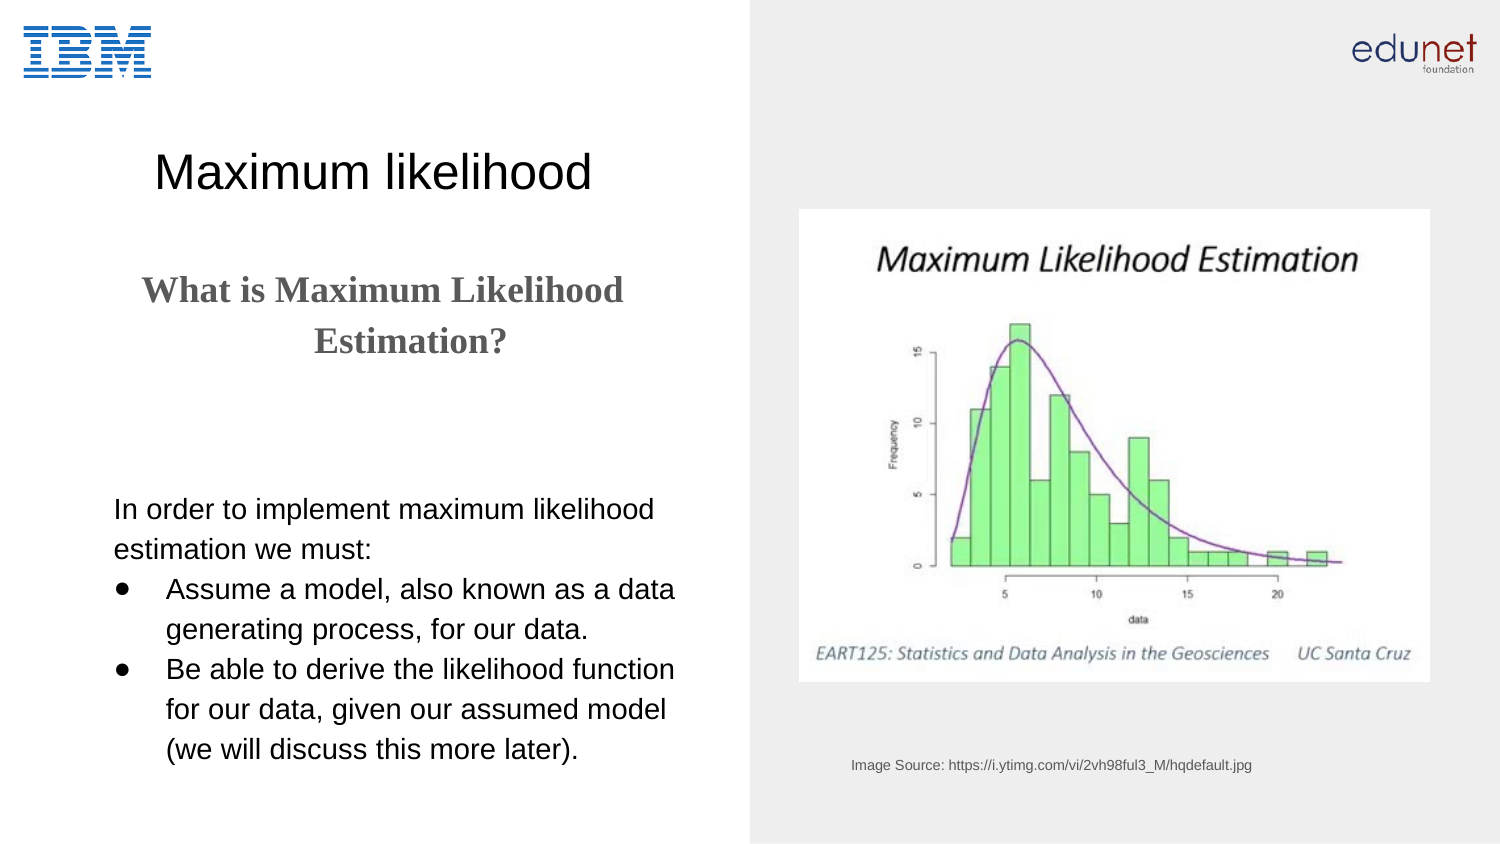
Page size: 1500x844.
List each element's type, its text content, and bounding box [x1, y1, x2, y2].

picture [23, 26, 151, 78]
list Image Source: https://i.ytimg.com/vi/2vh98ful3_M/hqdefault.jpg [836, 738, 1394, 809]
picture [799, 209, 1430, 682]
picture [1350, 26, 1480, 78]
title Maximum likelihood [41, 117, 706, 223]
list In order to implement maximum likelihood estimation we must: Assume a model, also known as a data generating process, for our data. Be able to derive the likelihood function for our data, given our assumed model (we will discuss this more later). [75, 481, 706, 770]
subtitle What is Maximum Likelihood Estimation? [41, 257, 706, 363]
